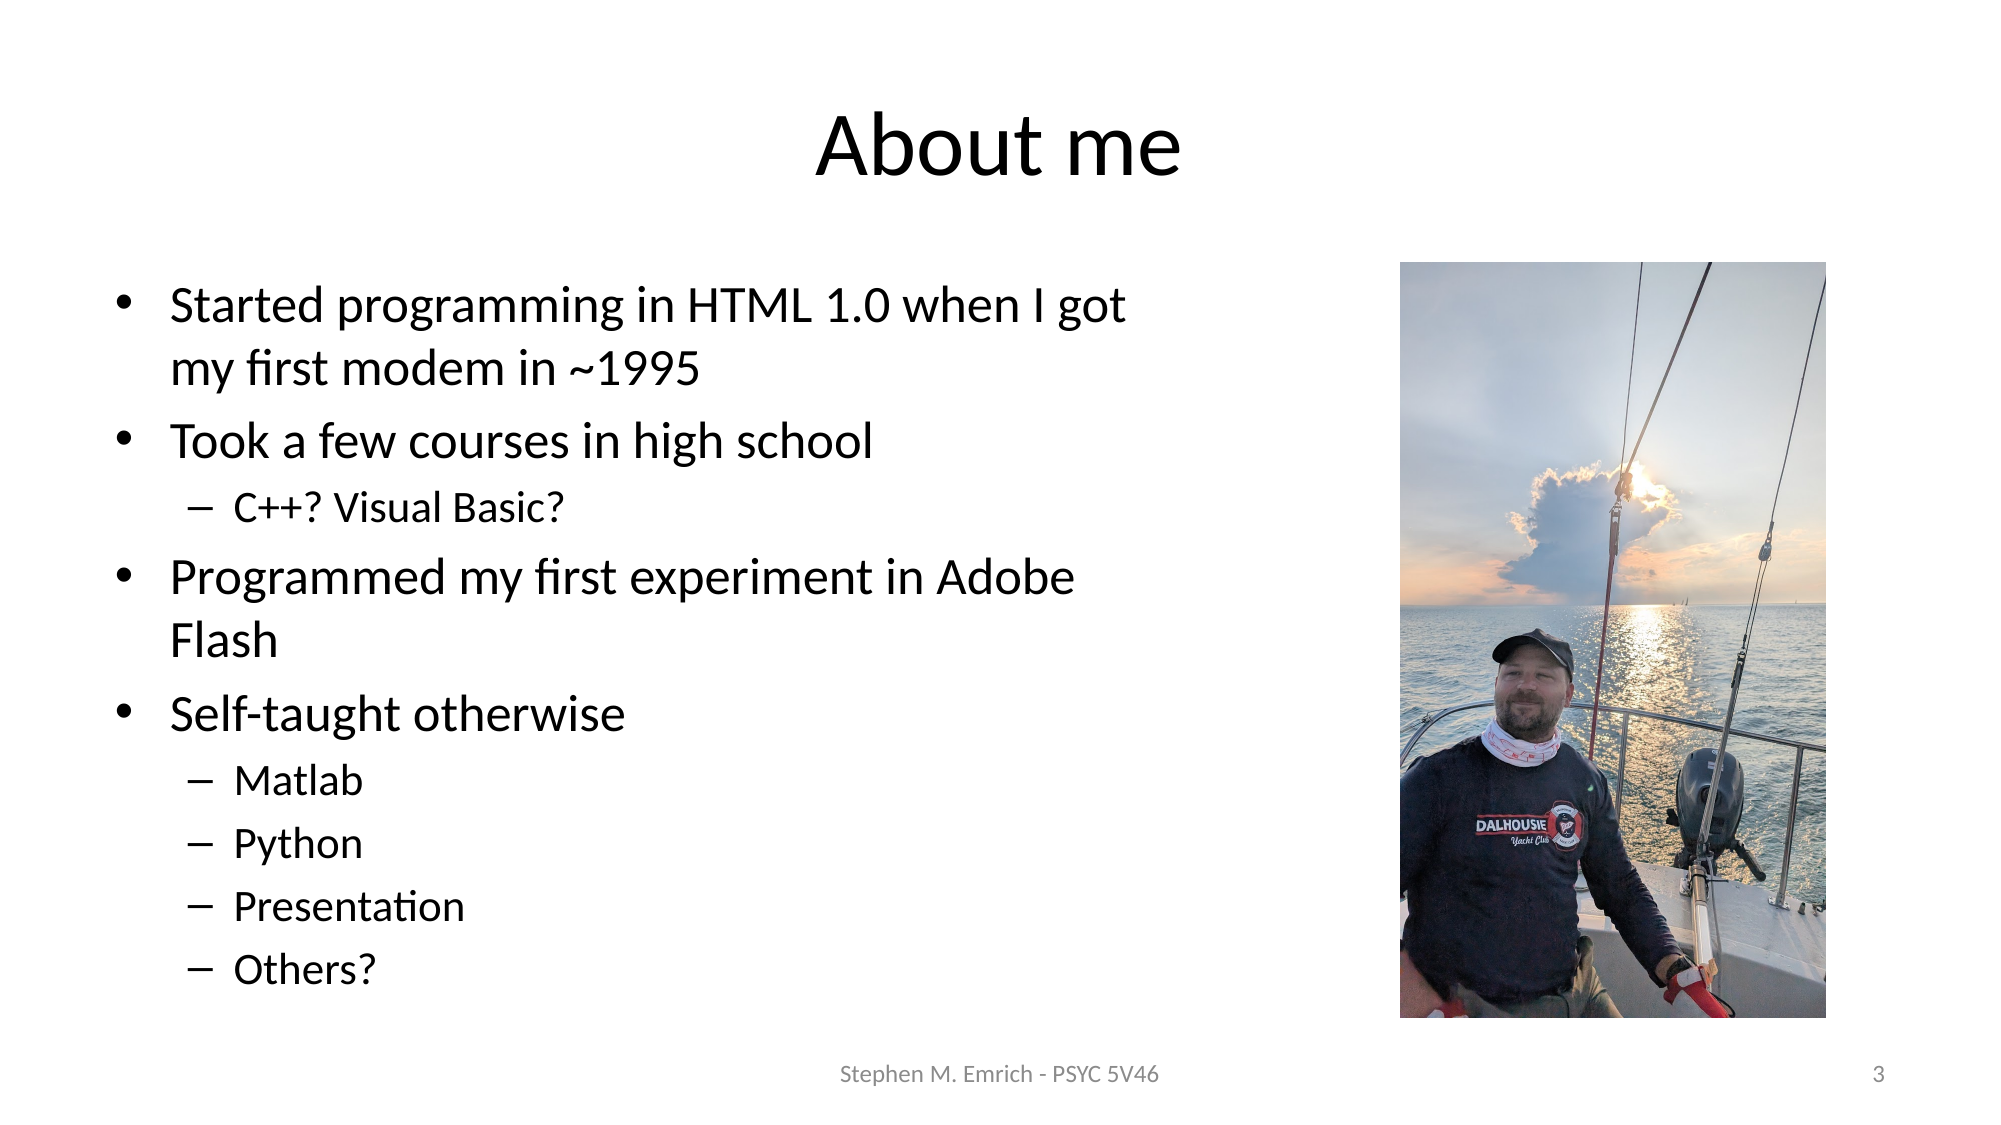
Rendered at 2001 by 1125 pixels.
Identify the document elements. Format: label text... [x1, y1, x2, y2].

footer Stephen M. Emrich - PSYC 5V46 [683, 1042, 1317, 1103]
title About me [99, 45, 1900, 233]
list Started programming in HTML 1.0 when I got my first modem in ~1995 Took a few courses in high school C++? Visual Basic? Programmed my first experiment in Adobe Flash Self-taught otherwise Matlab Python Presentation Others? [99, 262, 1197, 1005]
slide_number 3 [1433, 1042, 1900, 1103]
picture [1400, 262, 1826, 1018]
